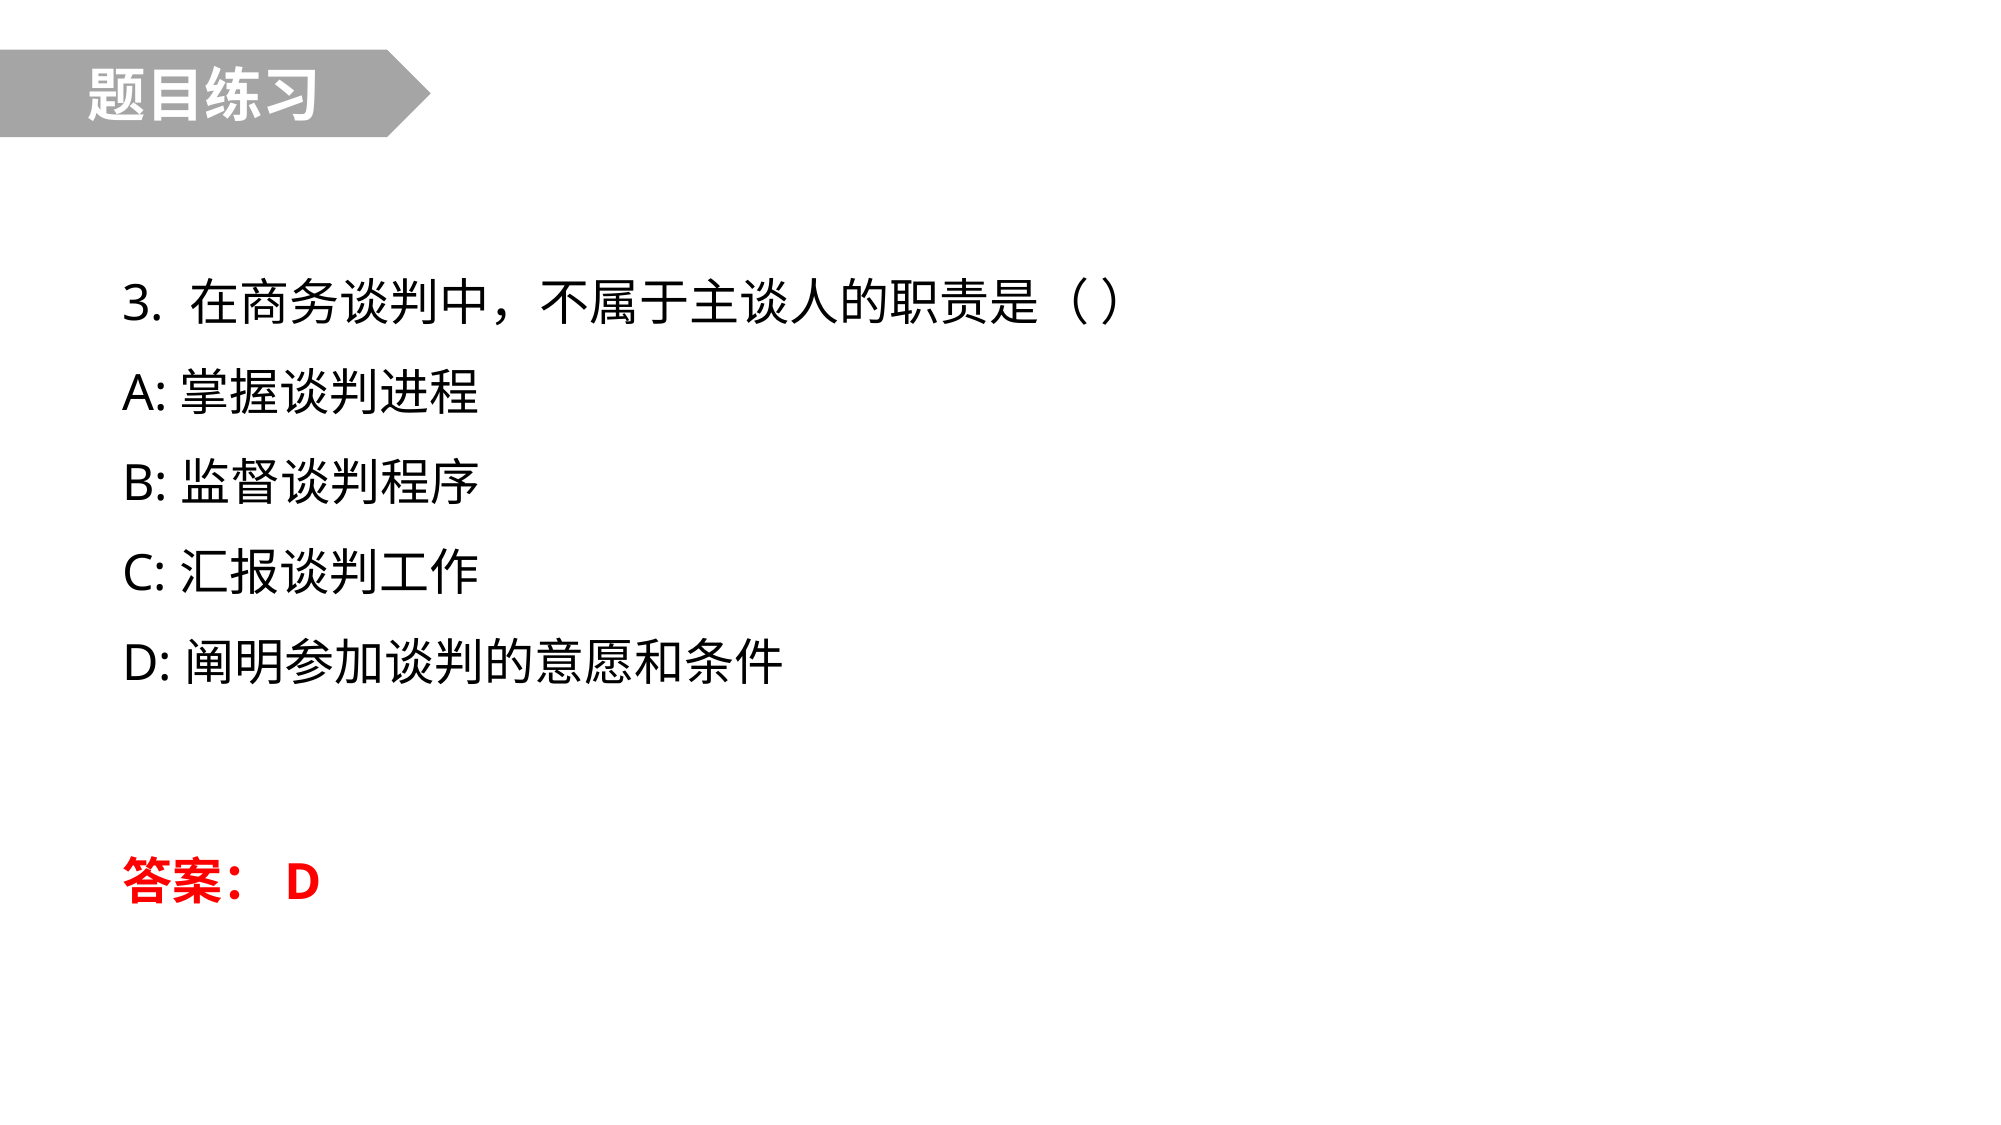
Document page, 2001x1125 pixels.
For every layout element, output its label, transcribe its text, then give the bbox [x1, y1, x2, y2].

text_box 答案：D [107, 811, 1836, 917]
text_box 3. 在商务谈判中，不属于主谈人的职责是（ ） A:掌握谈判进程 B:监督谈判程序 C:汇报谈判工作 D:阐明参加谈判的意愿和条件 [107, 232, 1908, 698]
text_box 题目练习 [0, 48, 433, 139]
